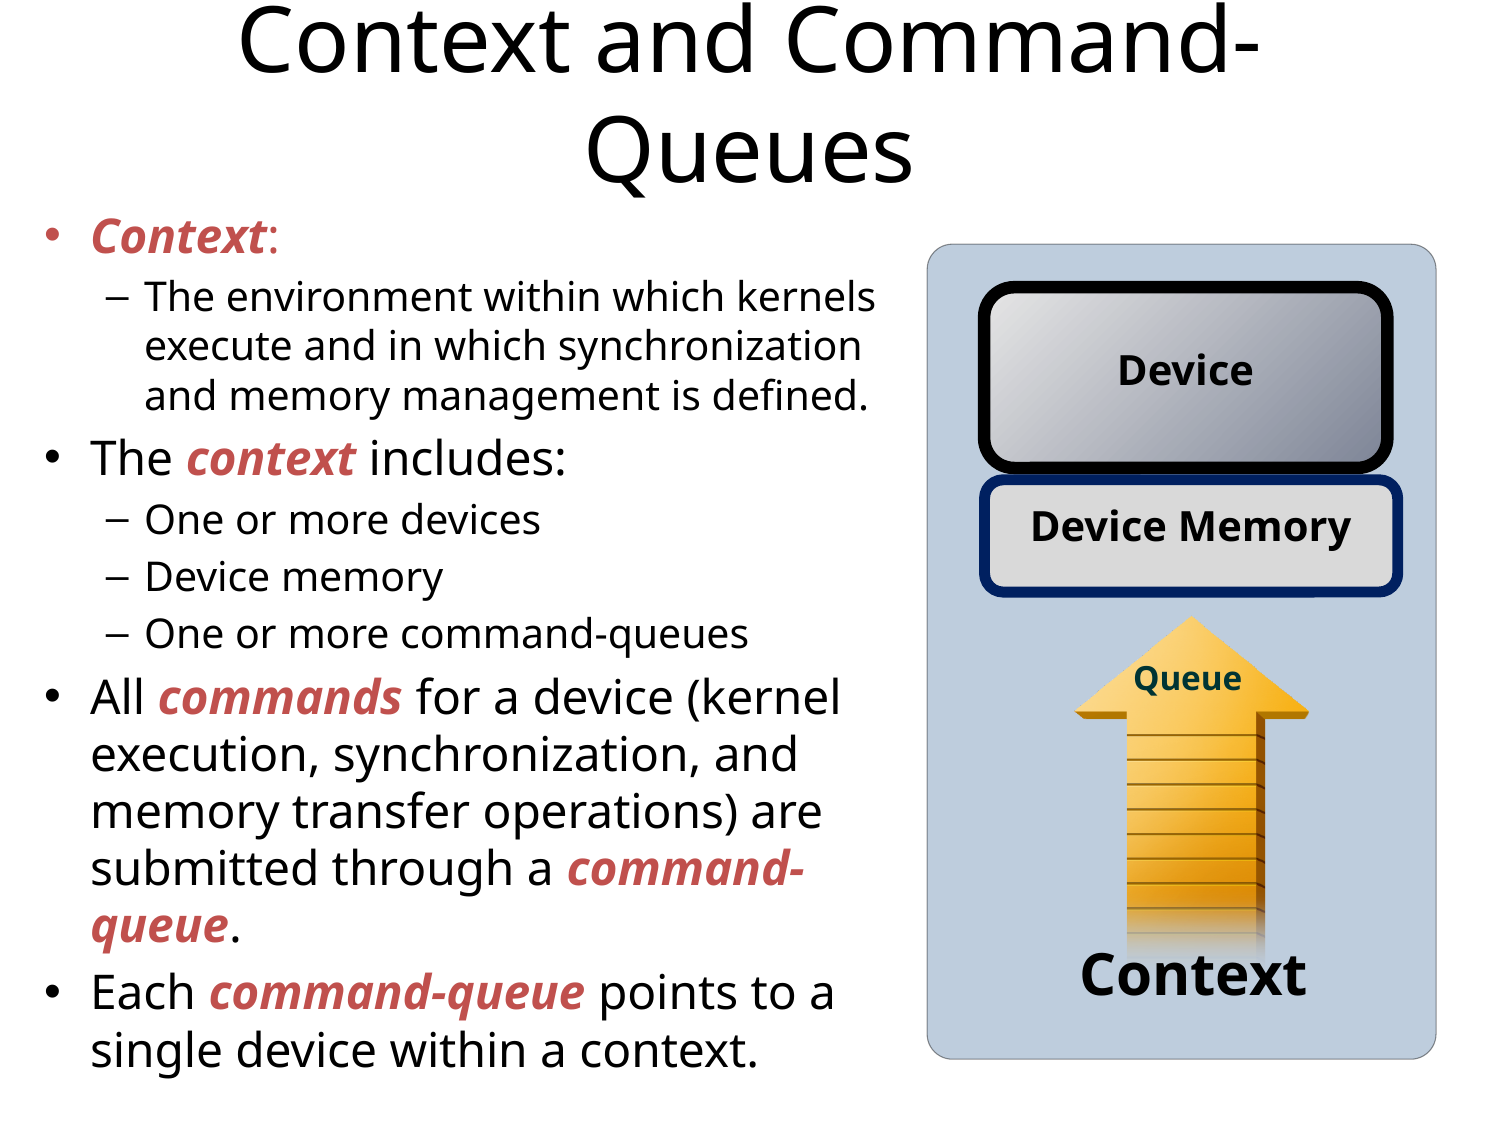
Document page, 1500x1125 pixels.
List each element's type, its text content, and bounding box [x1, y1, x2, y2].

text_box Device Memory [983, 492, 1398, 558]
text_box [927, 244, 1437, 1060]
text_box Context and Command-Queues [74, 0, 1425, 185]
text_box [984, 558, 1398, 593]
text_box Device [981, 285, 1390, 471]
picture [1045, 609, 1362, 1030]
text_box [985, 479, 1397, 492]
text_box Context: The environment within which kernels execute and in which synchronization and memory management is defined. The context includes: One or more devices Device memory One or more command-queues All commands for a device (kernel execution, synchronization, and memory transfer operations) are submitted through a command-queue. Each command-queue points to a single device within a context. [29, 198, 904, 1106]
